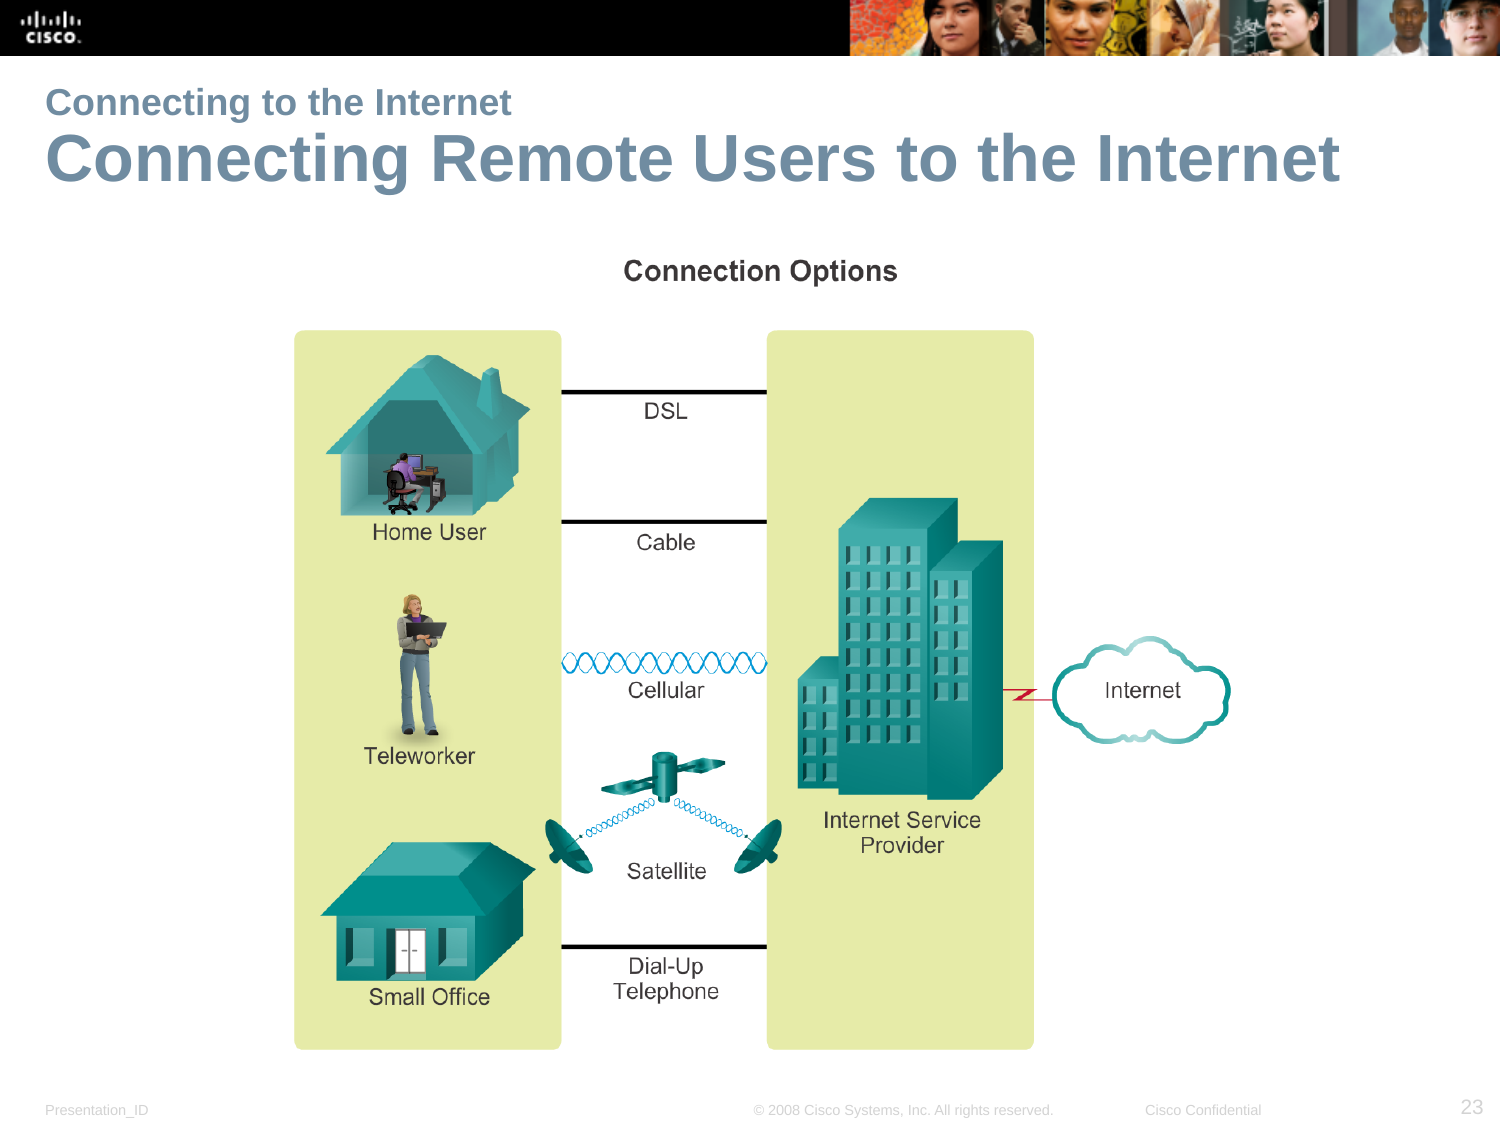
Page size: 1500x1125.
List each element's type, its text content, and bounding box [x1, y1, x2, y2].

picture [0, 0, 1500, 56]
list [34, 252, 1468, 1061]
title Connecting to the Internet Connecting Remote Users to the Internet [31, 64, 1471, 203]
